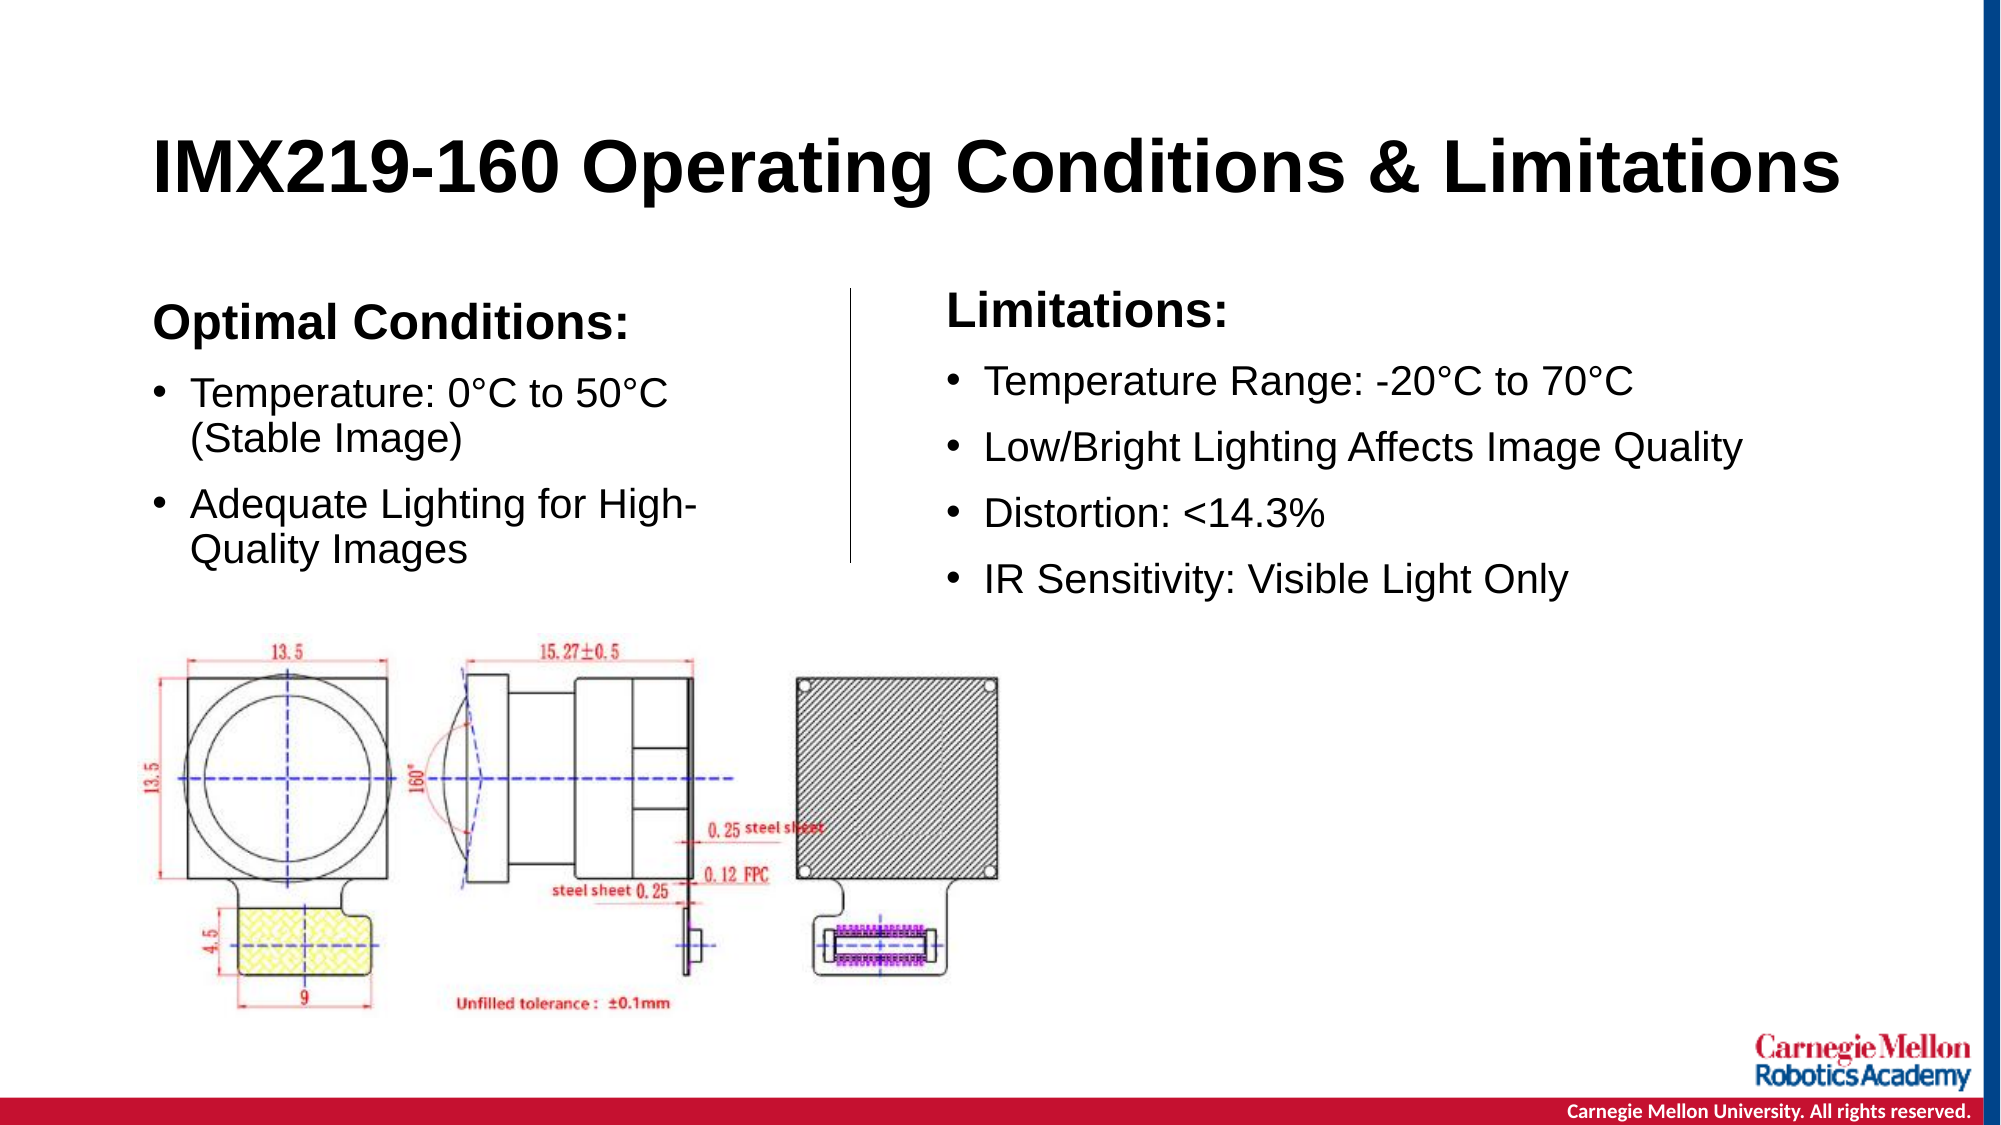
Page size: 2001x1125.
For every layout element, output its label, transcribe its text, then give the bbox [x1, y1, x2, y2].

list Optimal Conditions: Temperature: 0°C to 50°C (Stable Image) Adequate Lighting for High-Quality Images [137, 289, 809, 632]
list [137, 633, 1006, 1018]
text_box Limitations: Temperature Range: -20°C to 70°C Low/Bright Lighting Affects Image Quality Distortion: <14.3% IR Sensitivity: Visible Light Only [931, 277, 2000, 620]
title IMX219-160 Operating Conditions & Limitations [137, 59, 1863, 278]
picture [1751, 1023, 1983, 1097]
